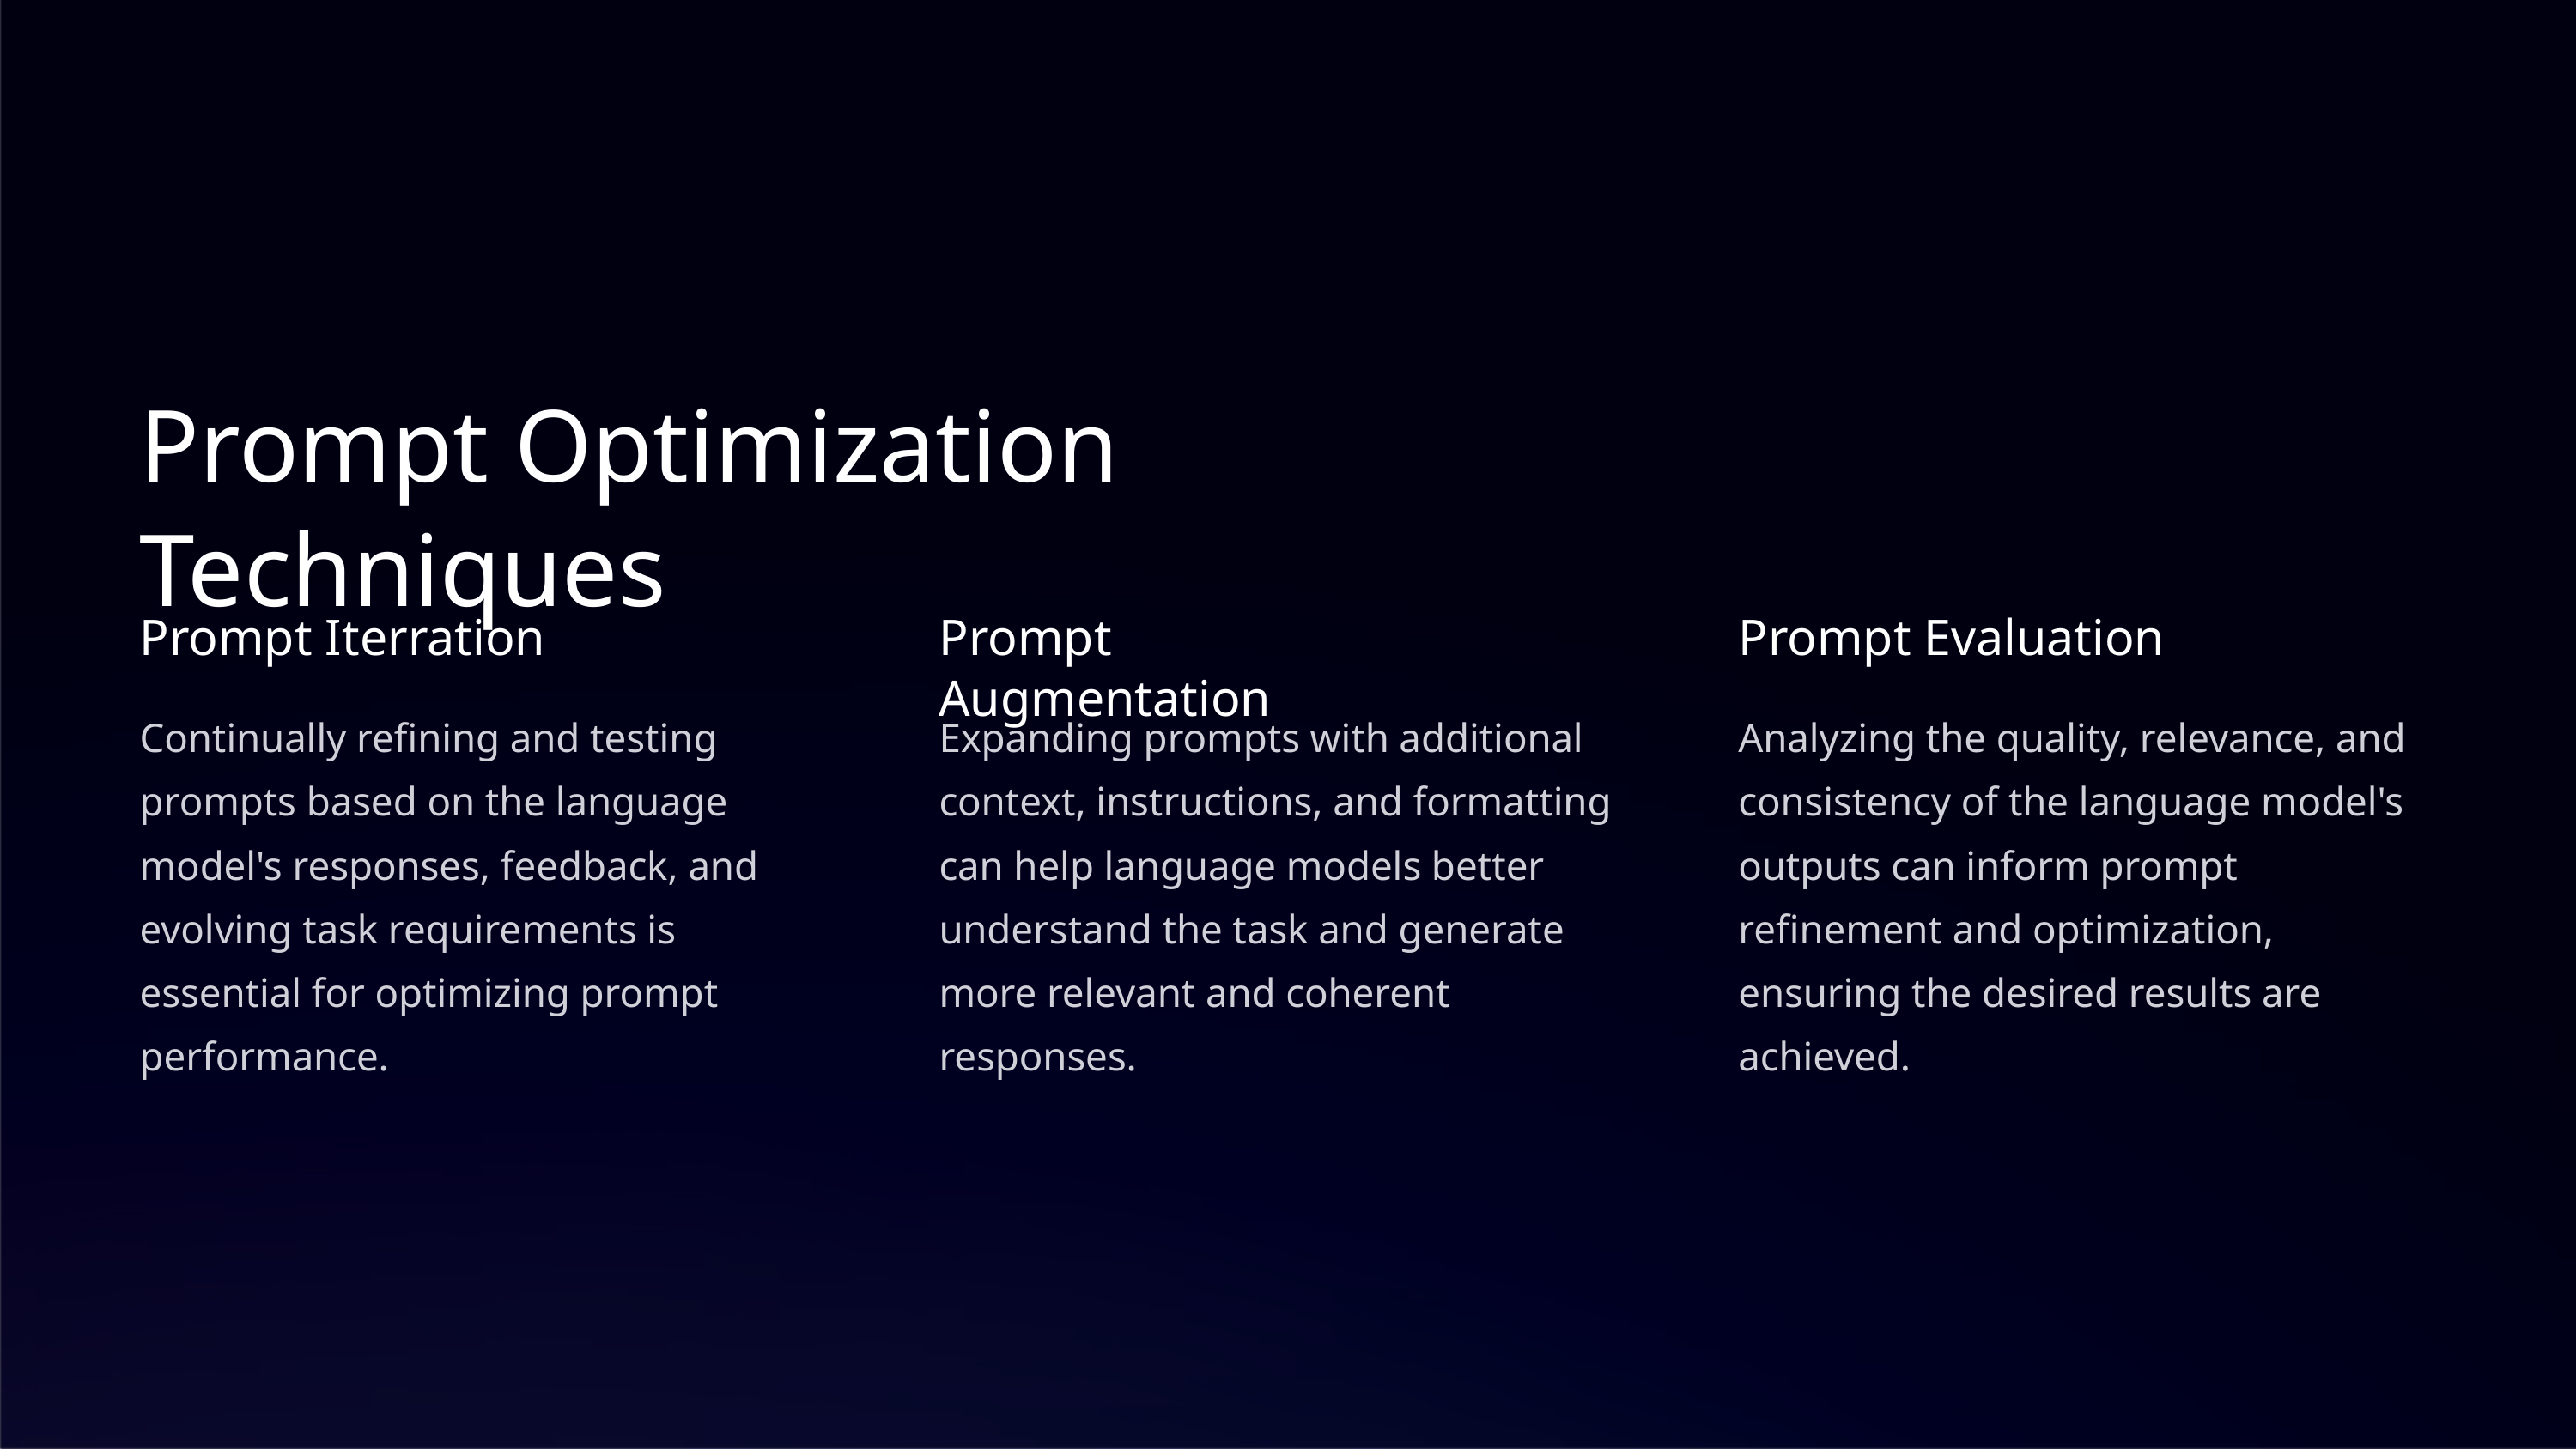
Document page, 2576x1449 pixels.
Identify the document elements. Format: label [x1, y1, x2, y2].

text_box [0, 0, 2576, 1449]
